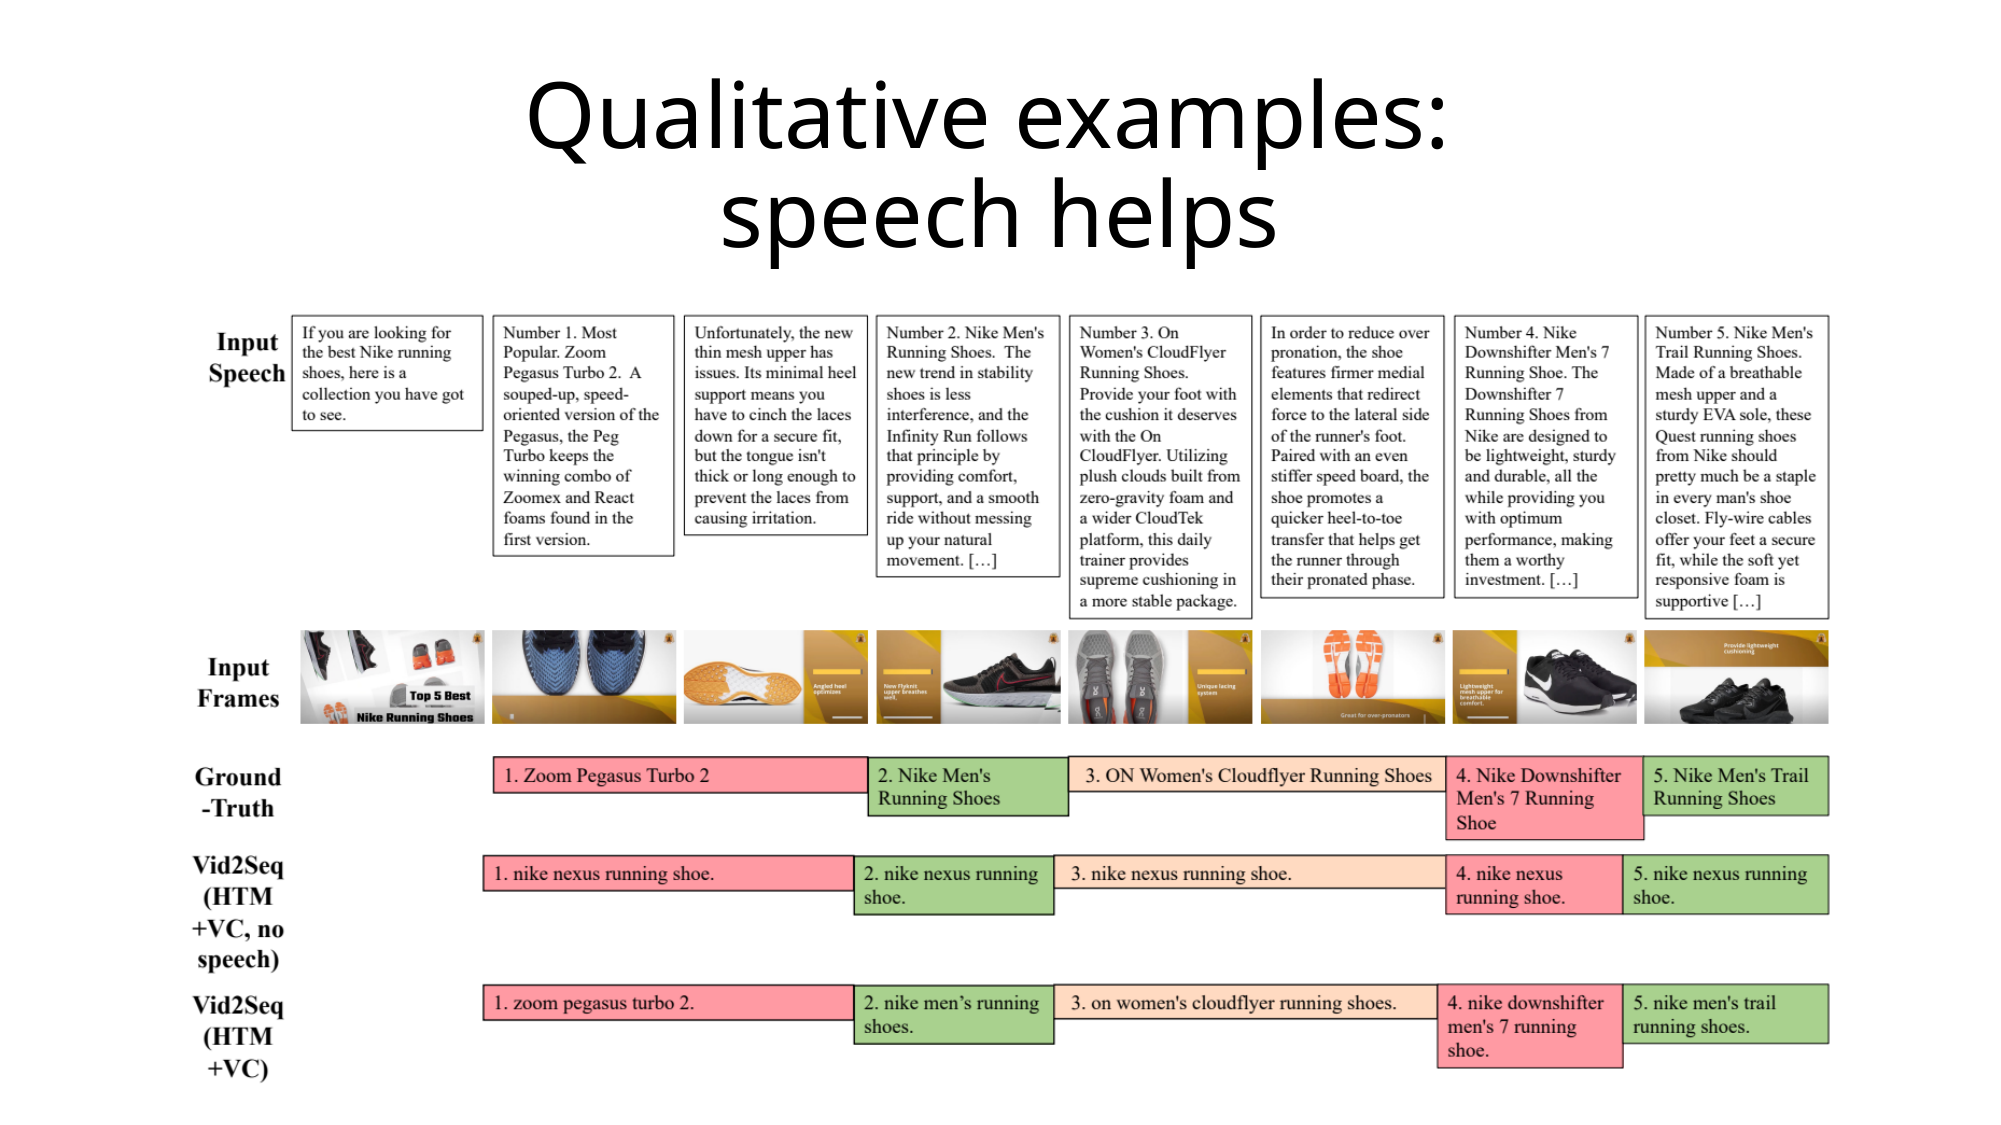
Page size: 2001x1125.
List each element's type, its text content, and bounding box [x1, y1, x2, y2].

picture [167, 300, 1833, 1087]
title Qualitative examples: speech helps [137, 59, 1863, 278]
